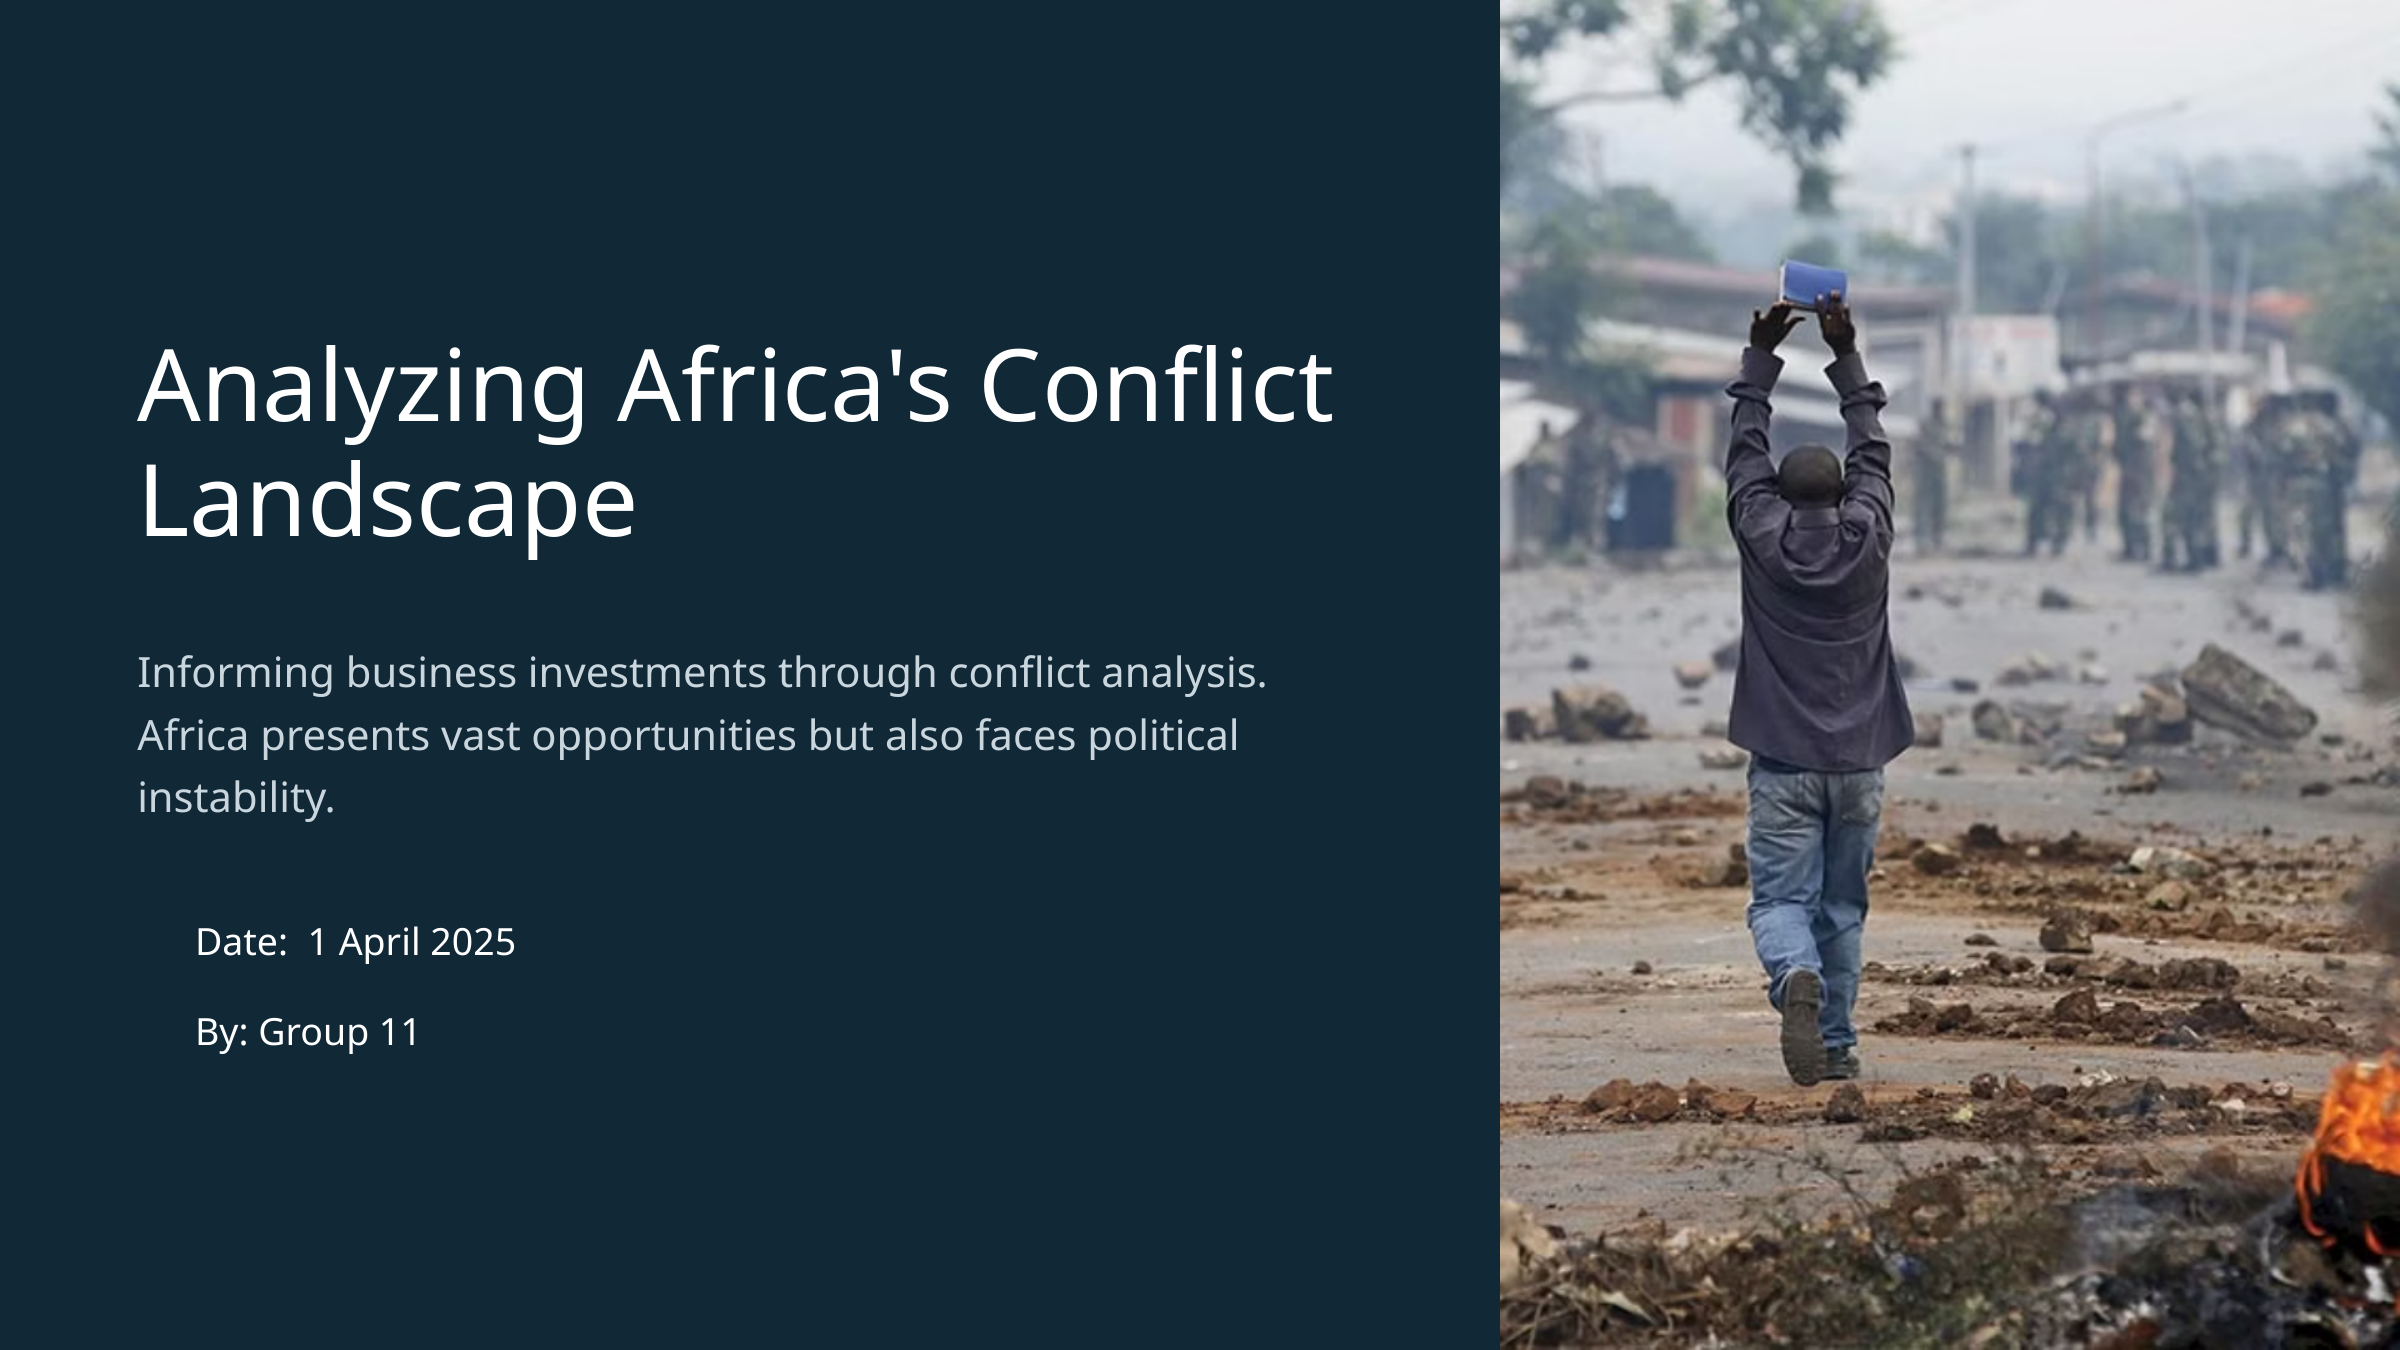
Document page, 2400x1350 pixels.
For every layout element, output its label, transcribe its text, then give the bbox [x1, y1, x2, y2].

text_box Analyzing Africa's Conflict Landscape [137, 326, 1363, 558]
picture [1499, 0, 2400, 1350]
text_box Informing business investments through conflict analysis. Africa presents vast opportunities but also faces political instability. [137, 633, 1363, 760]
text_box Date: 1 April 2025 By: Group 11 [180, 910, 532, 1061]
